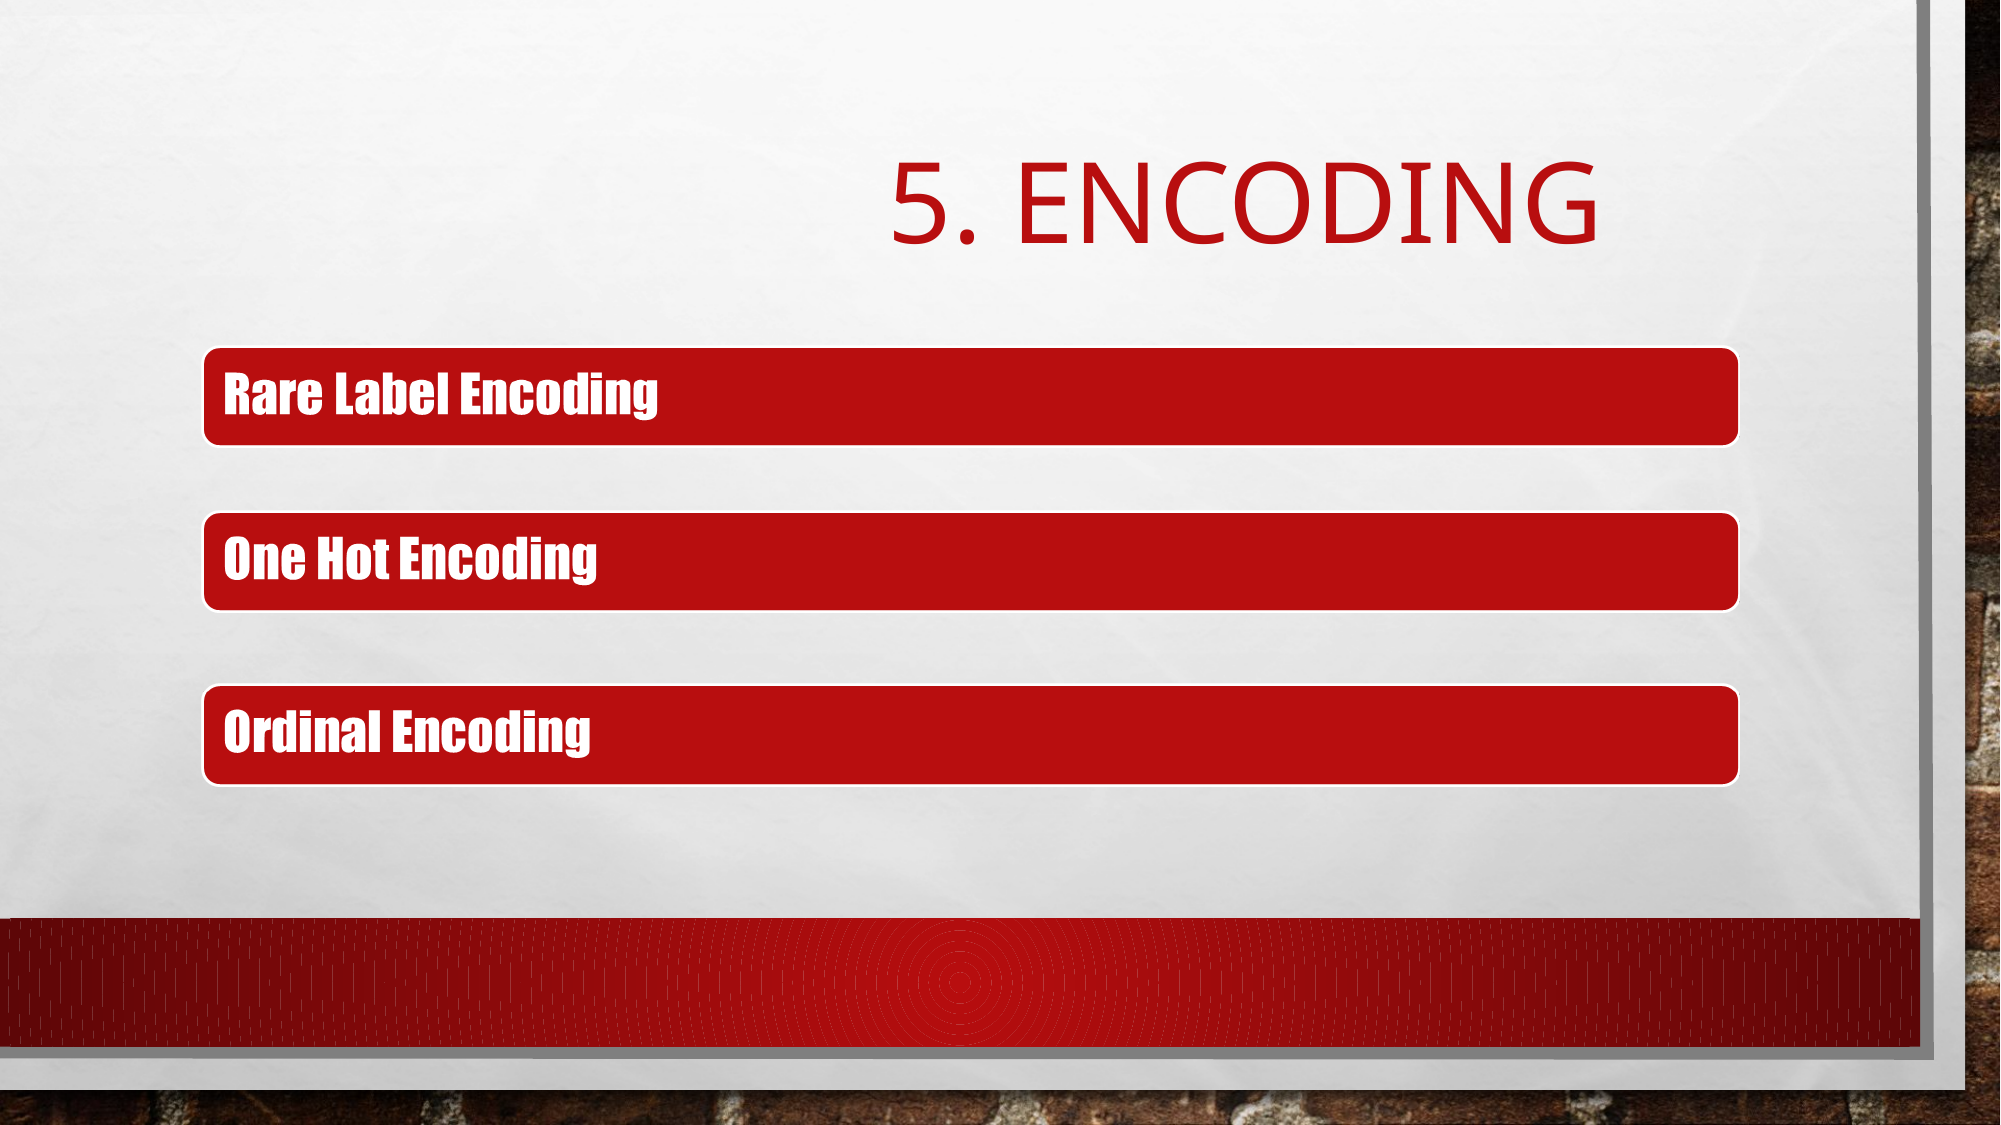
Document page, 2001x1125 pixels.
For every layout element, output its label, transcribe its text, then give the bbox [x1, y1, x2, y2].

picture [0, 0, 2001, 1125]
title 5. ENCODING [112, 112, 1818, 302]
picture [0, 0, 1919, 918]
